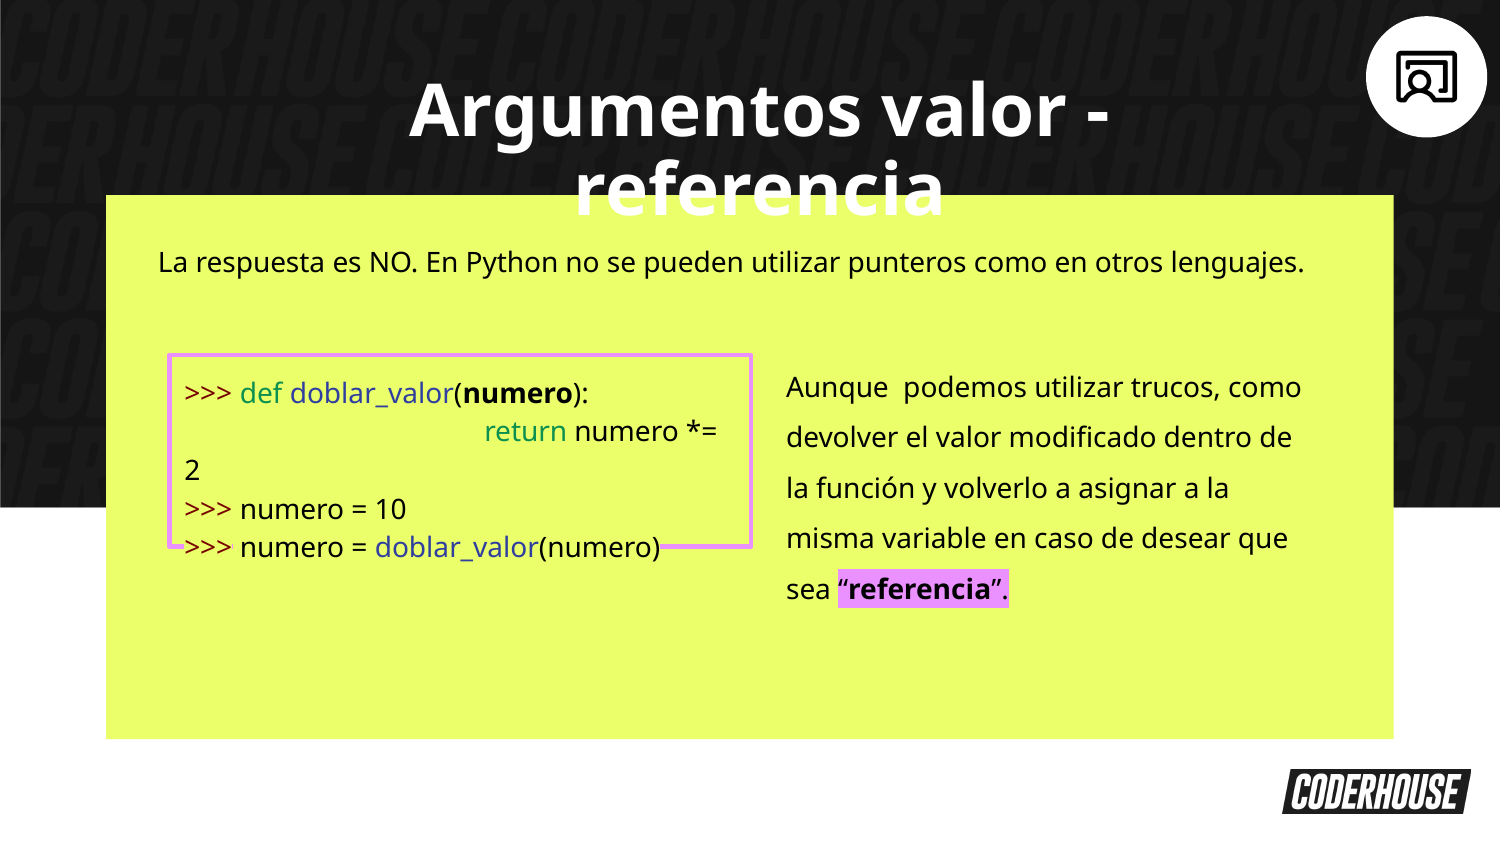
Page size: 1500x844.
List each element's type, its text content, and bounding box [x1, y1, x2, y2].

text_box Aunque podemos utilizar trucos, como devolver el valor modificado dentro de la función y volverlo a asignar a la misma variable en caso de desear que sea “referencia”. [770, 337, 1325, 620]
text_box >>> def doblar_valor(numero): return numero *= 2 >>> numero = 10 >>> numero = doblar_valor(numero) [169, 354, 751, 547]
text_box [1365, 15, 1488, 138]
text_box Argumentos valor - referencia [205, 58, 1316, 229]
text_box [106, 195, 1394, 740]
picture [0, 0, 1500, 844]
text_box La respuesta es NO. En Python no se pueden utilizar punteros como en otros lenguajes. [142, 229, 1334, 294]
